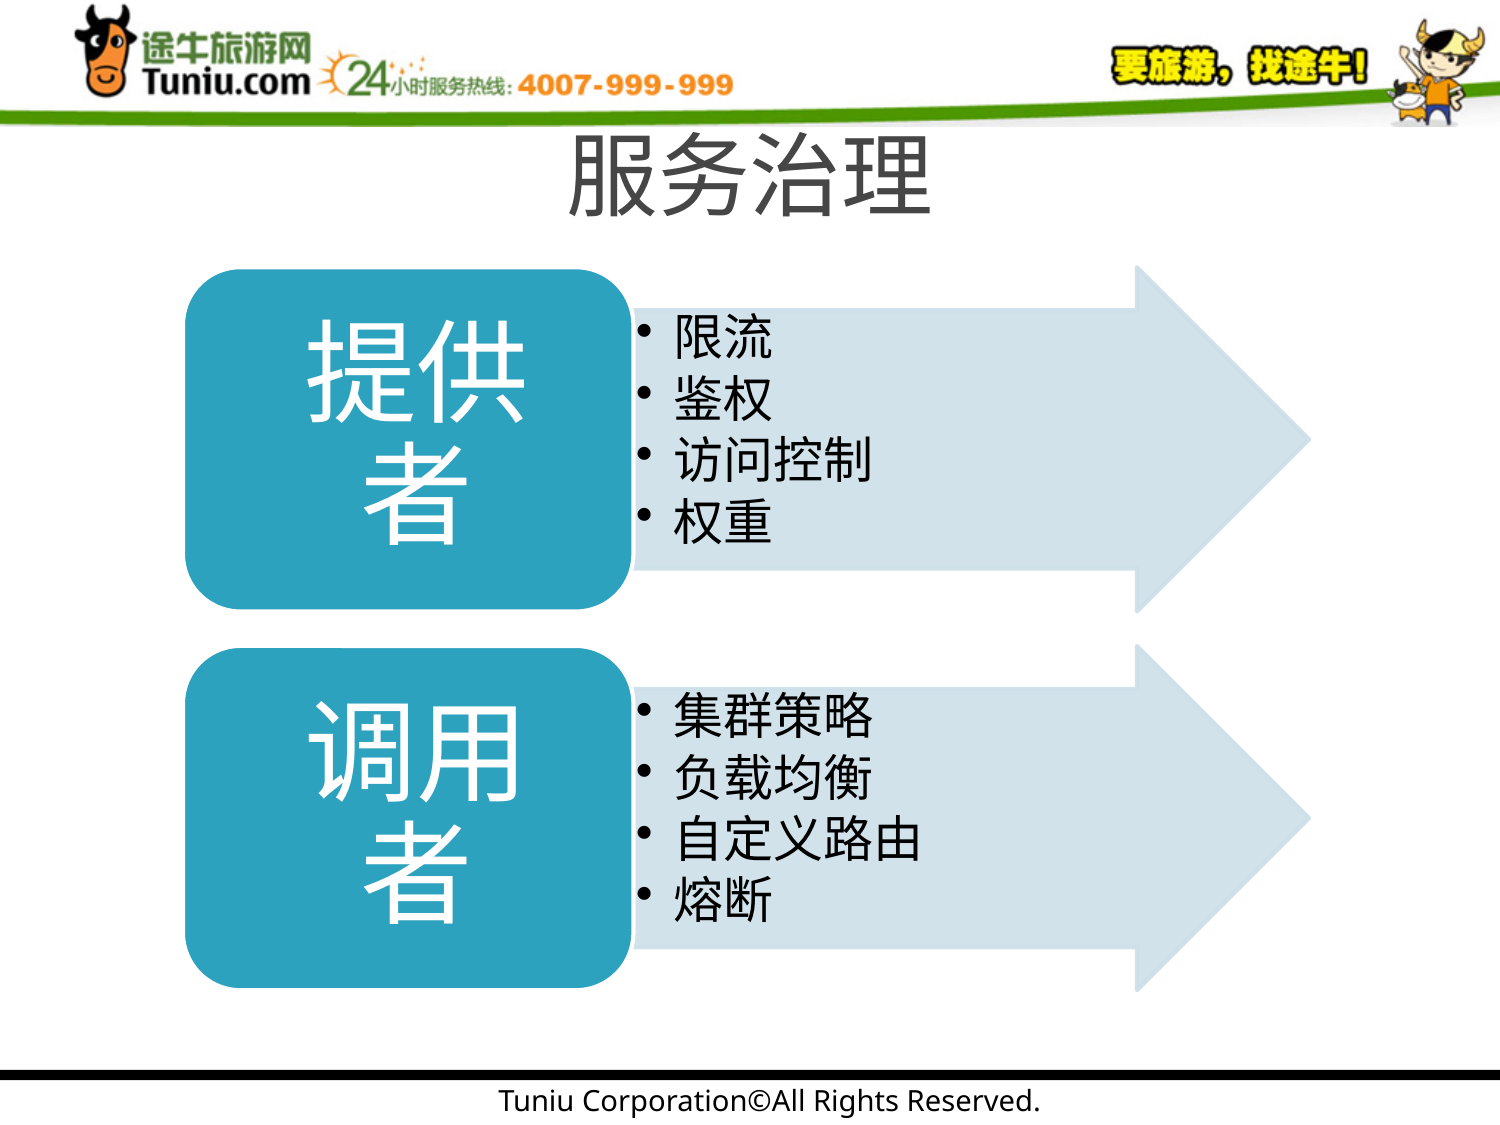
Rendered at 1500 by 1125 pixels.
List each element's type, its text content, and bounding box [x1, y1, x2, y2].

picture [0, 0, 1500, 127]
title 服务治理 [75, 112, 1425, 233]
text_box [182, 266, 1310, 991]
